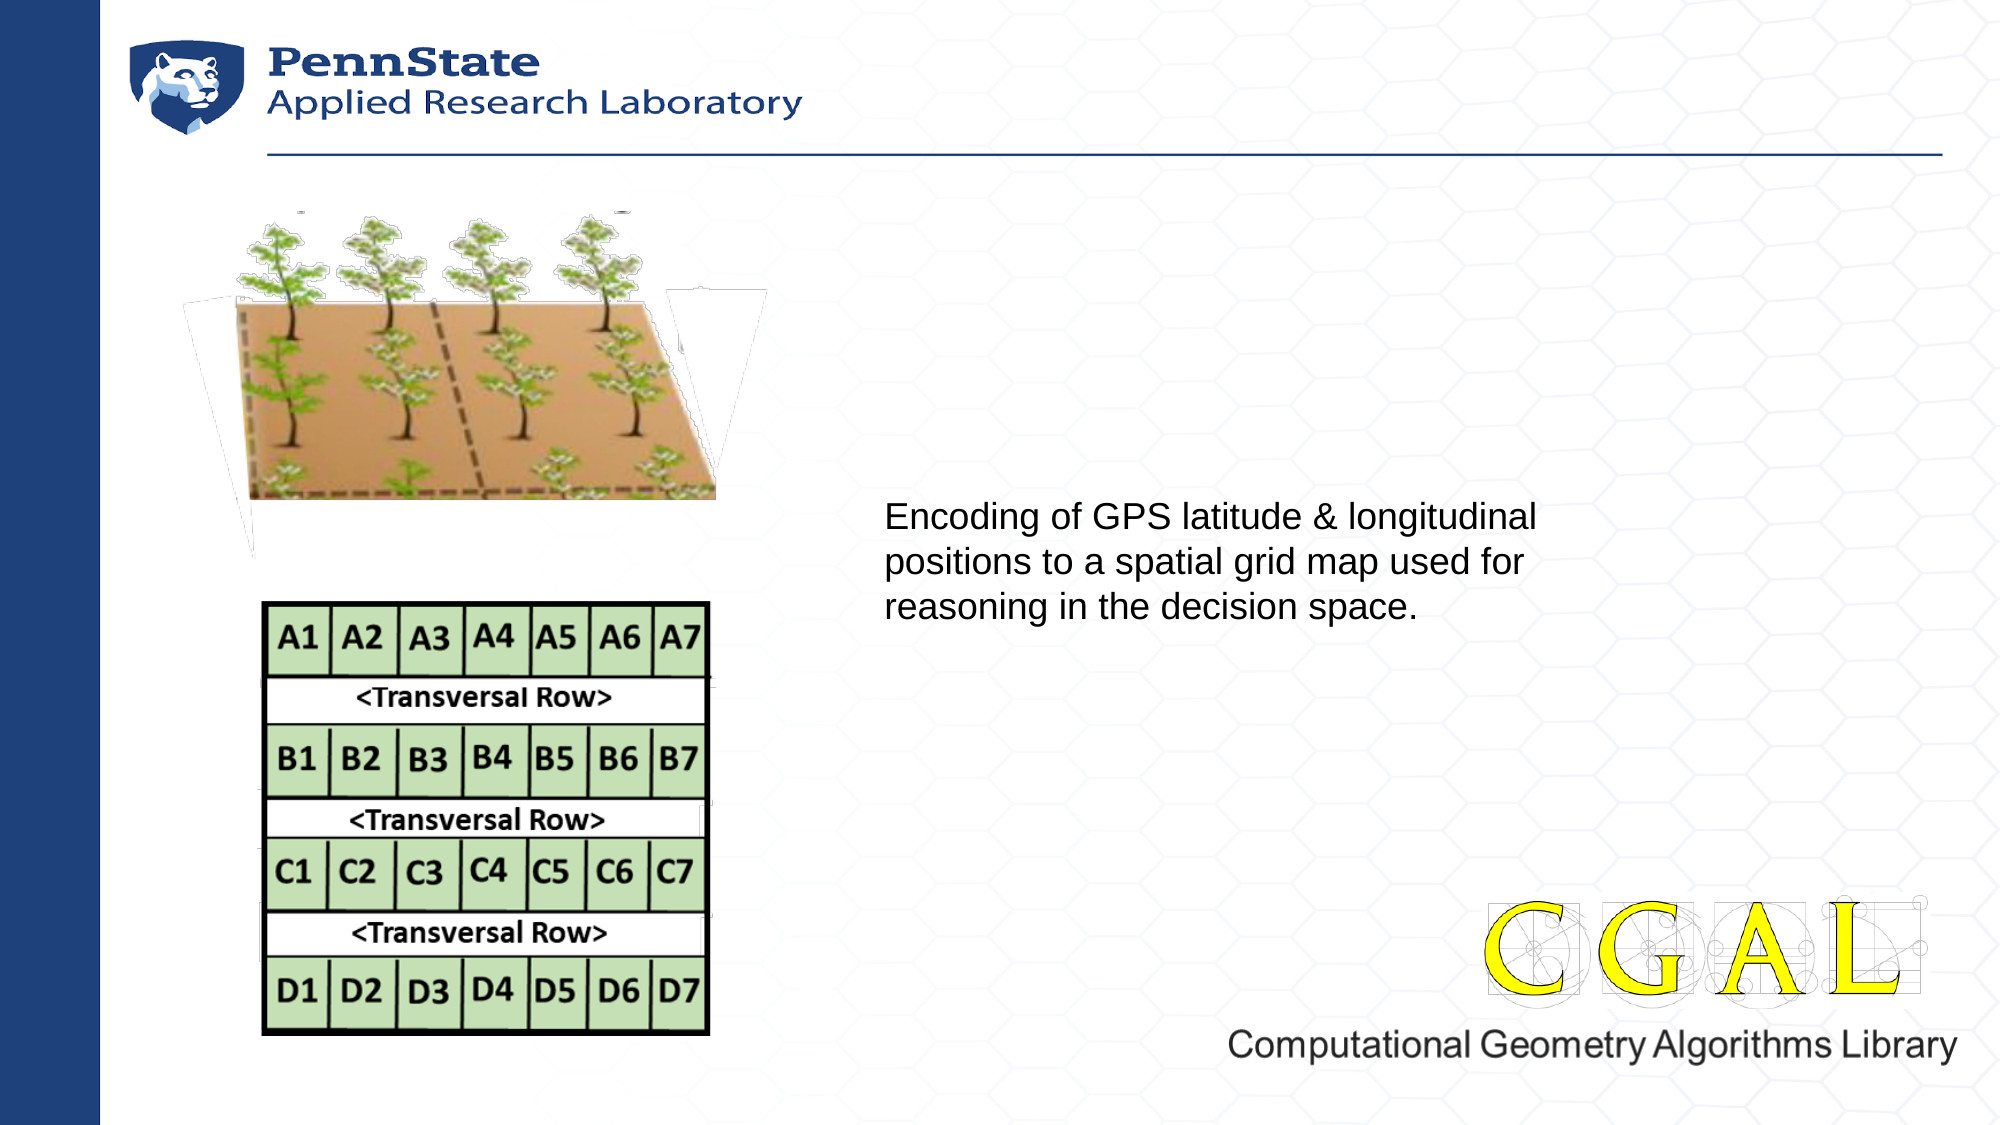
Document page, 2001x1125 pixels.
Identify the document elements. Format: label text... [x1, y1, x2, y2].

picture [0, 0, 2000, 1125]
text_box Encoding of GPS latitude & longitudinal positions to a spatial grid map used for reasoning in the decision space. [869, 484, 1593, 635]
